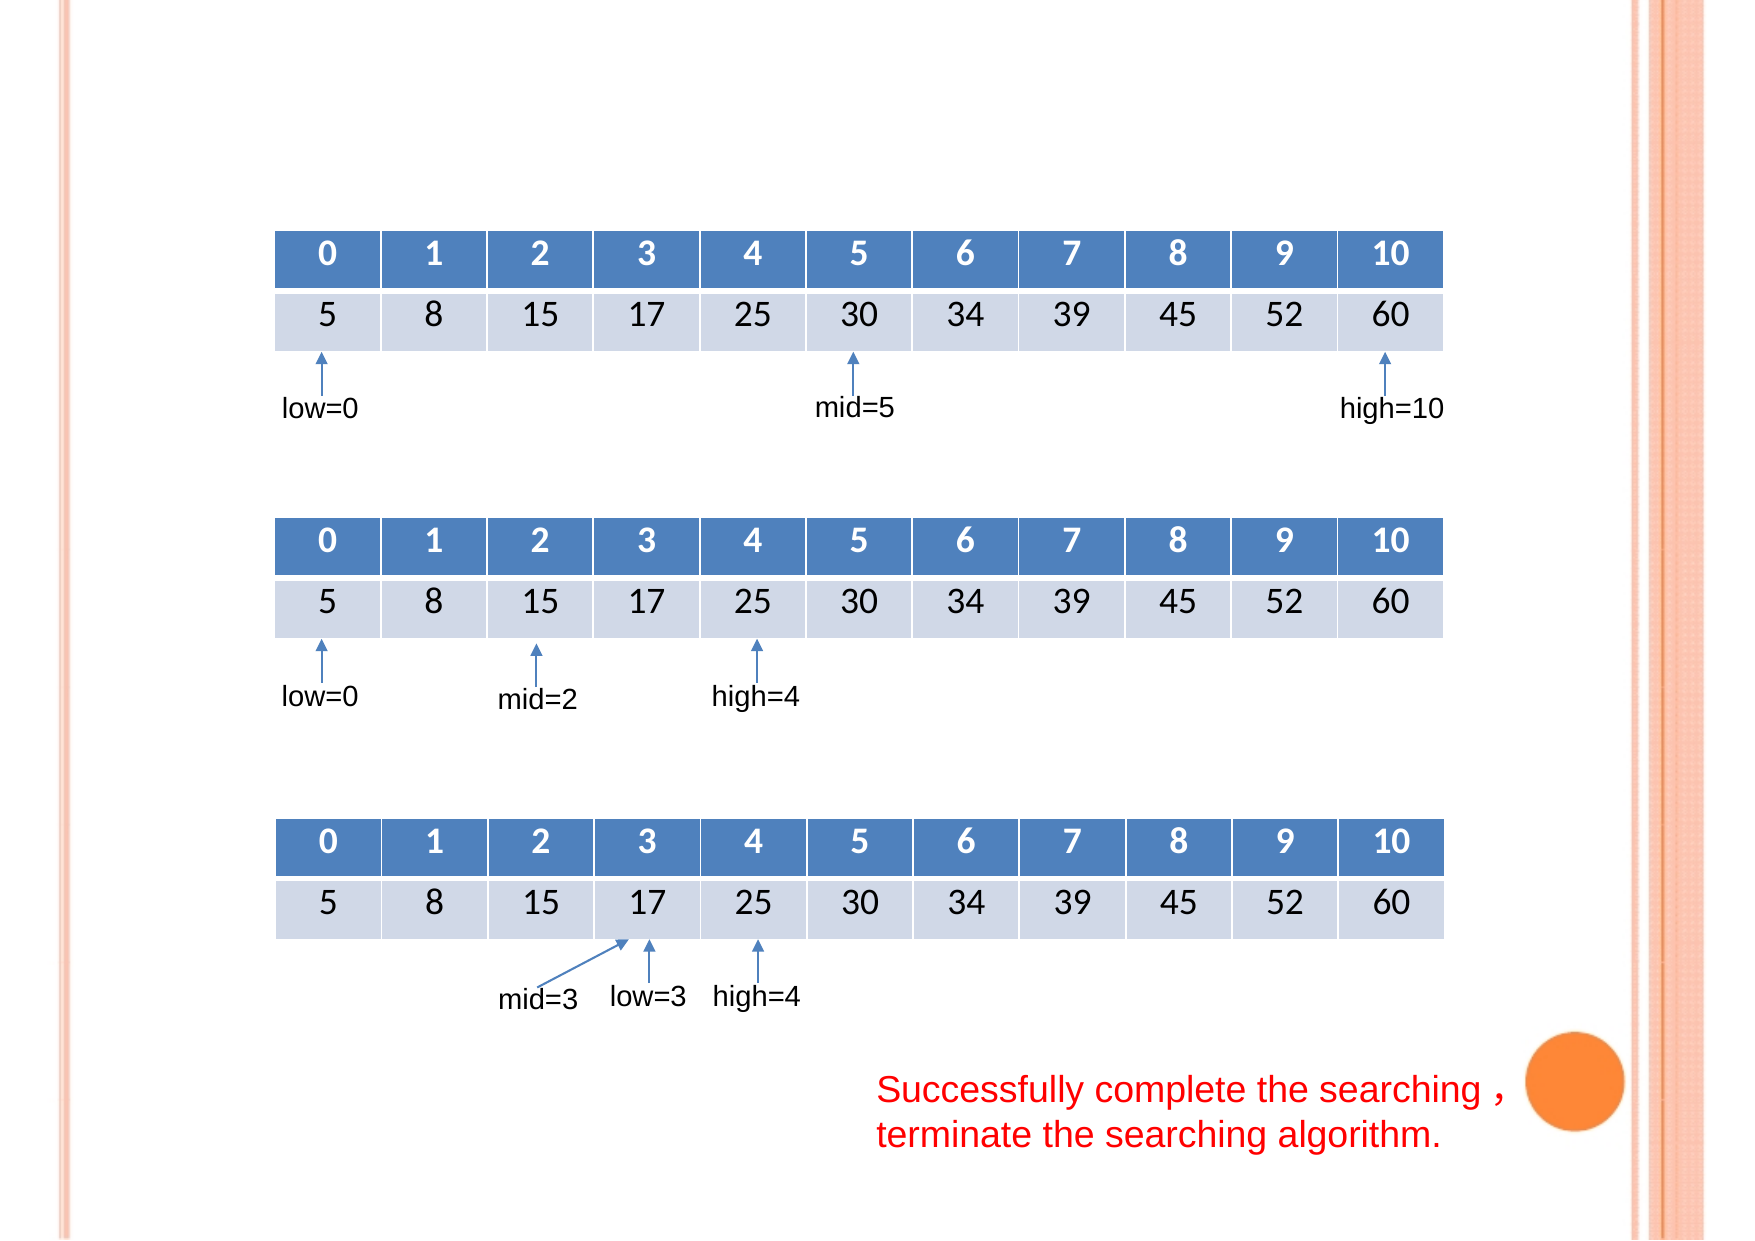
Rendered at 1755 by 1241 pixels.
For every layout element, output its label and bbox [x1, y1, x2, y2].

text_box [537, 939, 629, 988]
picture [47, 0, 1707, 1241]
